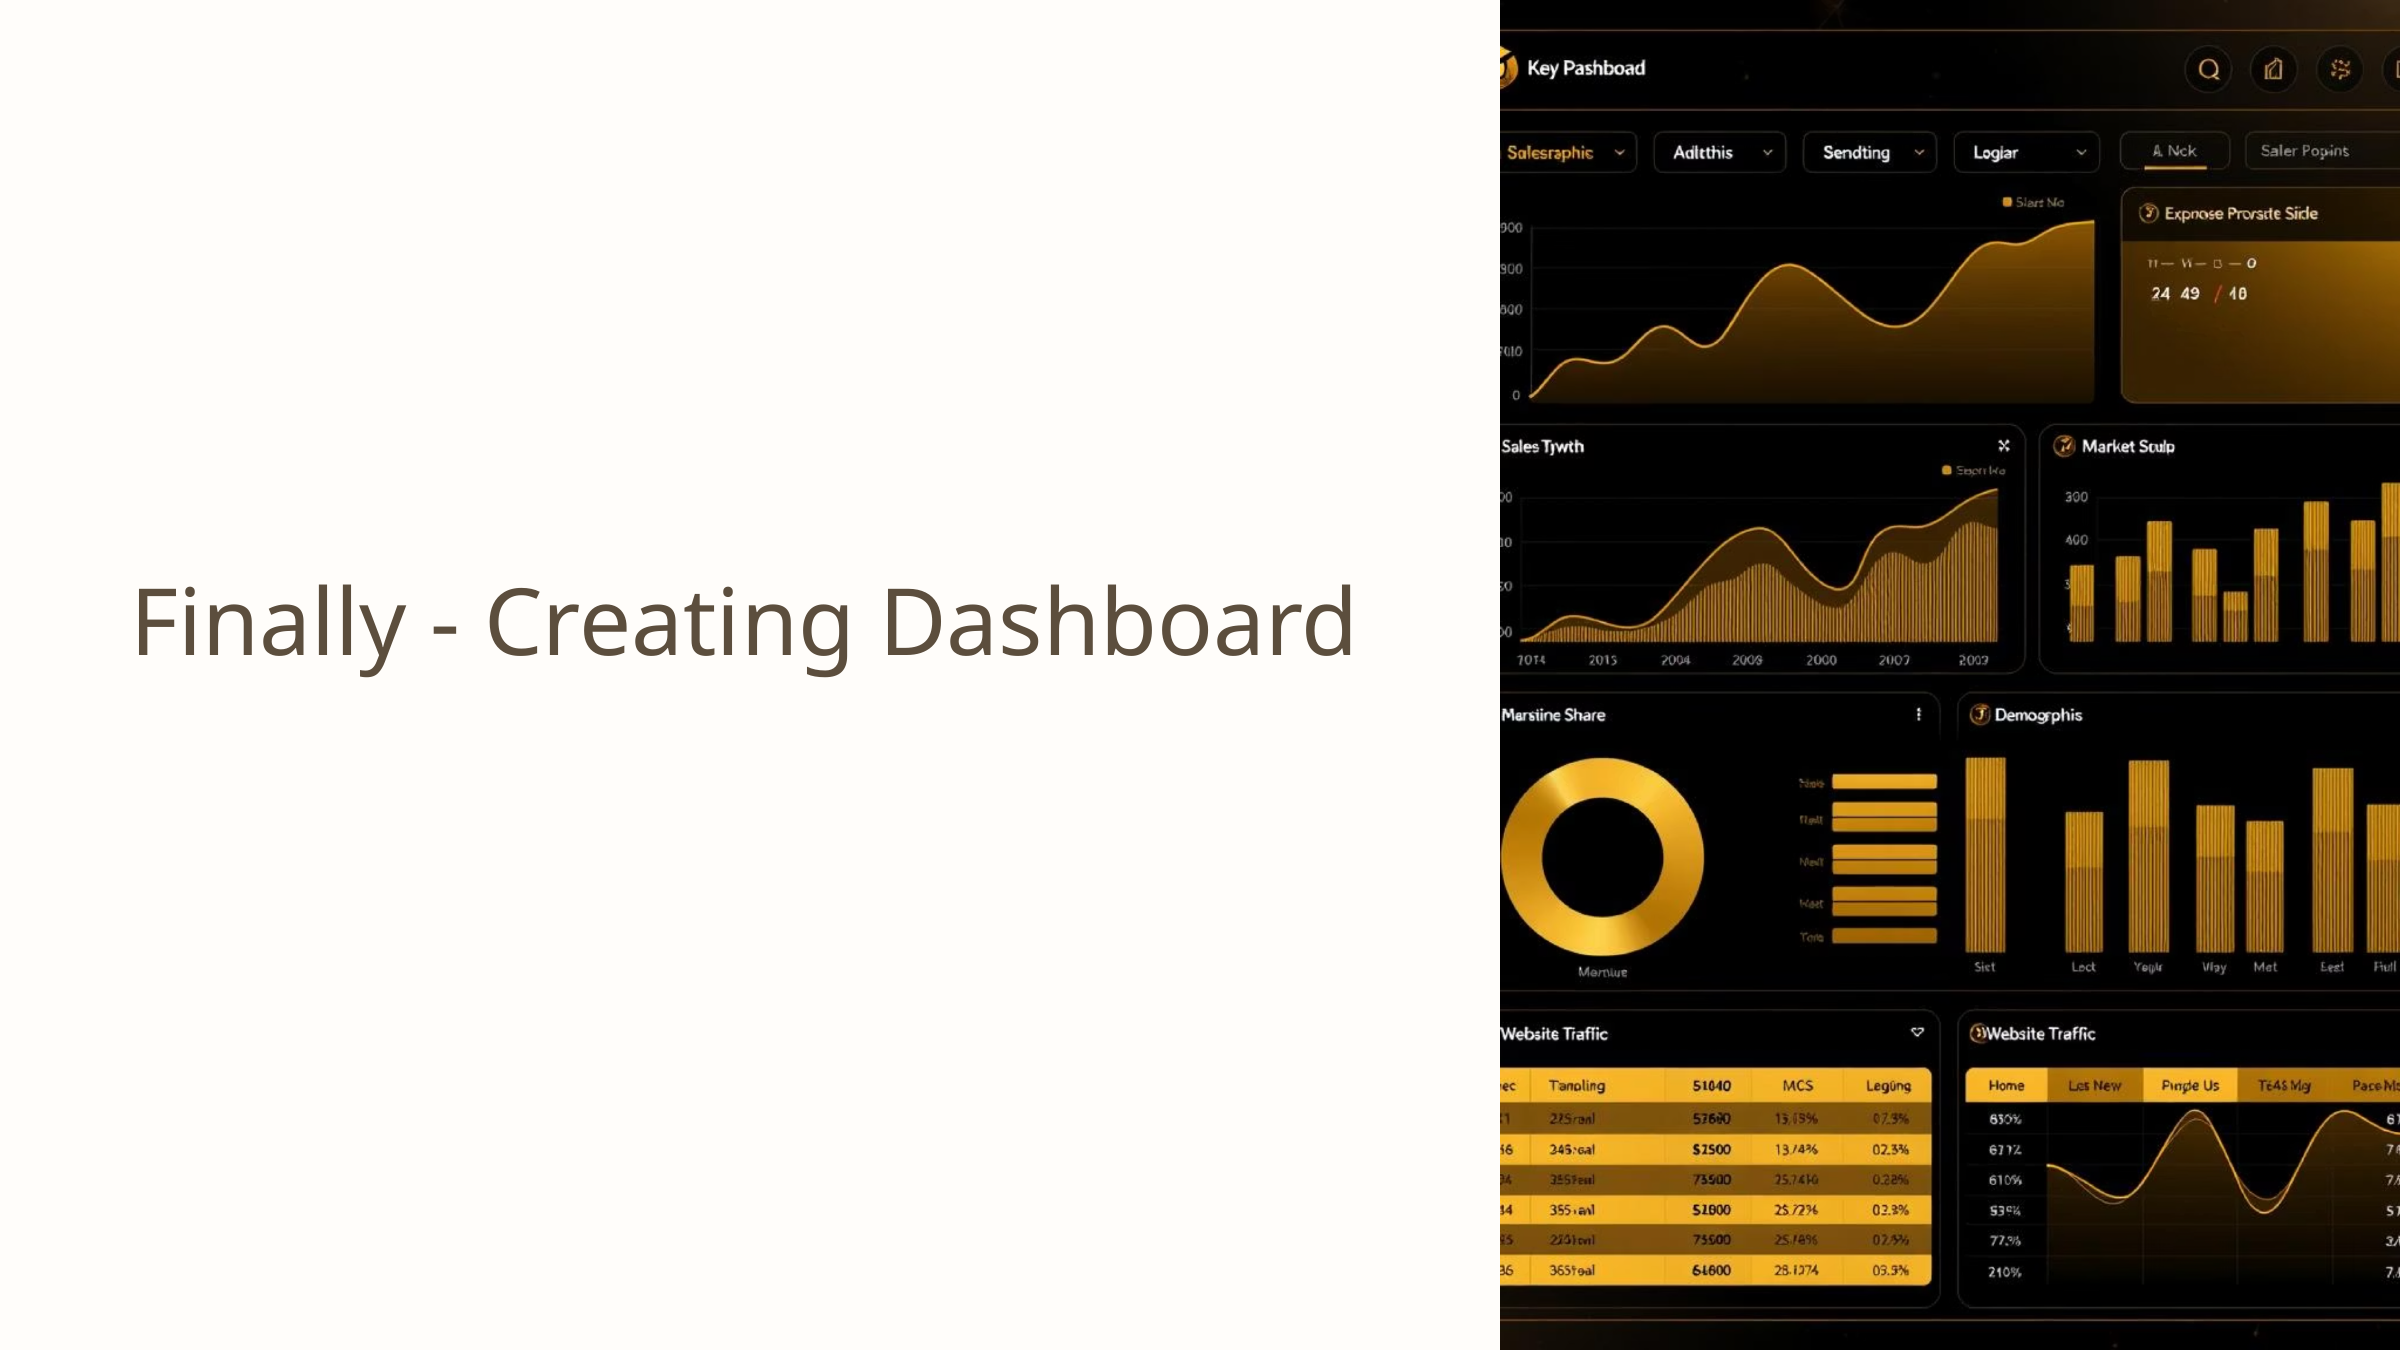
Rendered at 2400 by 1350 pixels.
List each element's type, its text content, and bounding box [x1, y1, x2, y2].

text_box Finally - Creating Dashboard [130, 558, 1370, 792]
picture [1499, 0, 2400, 1350]
